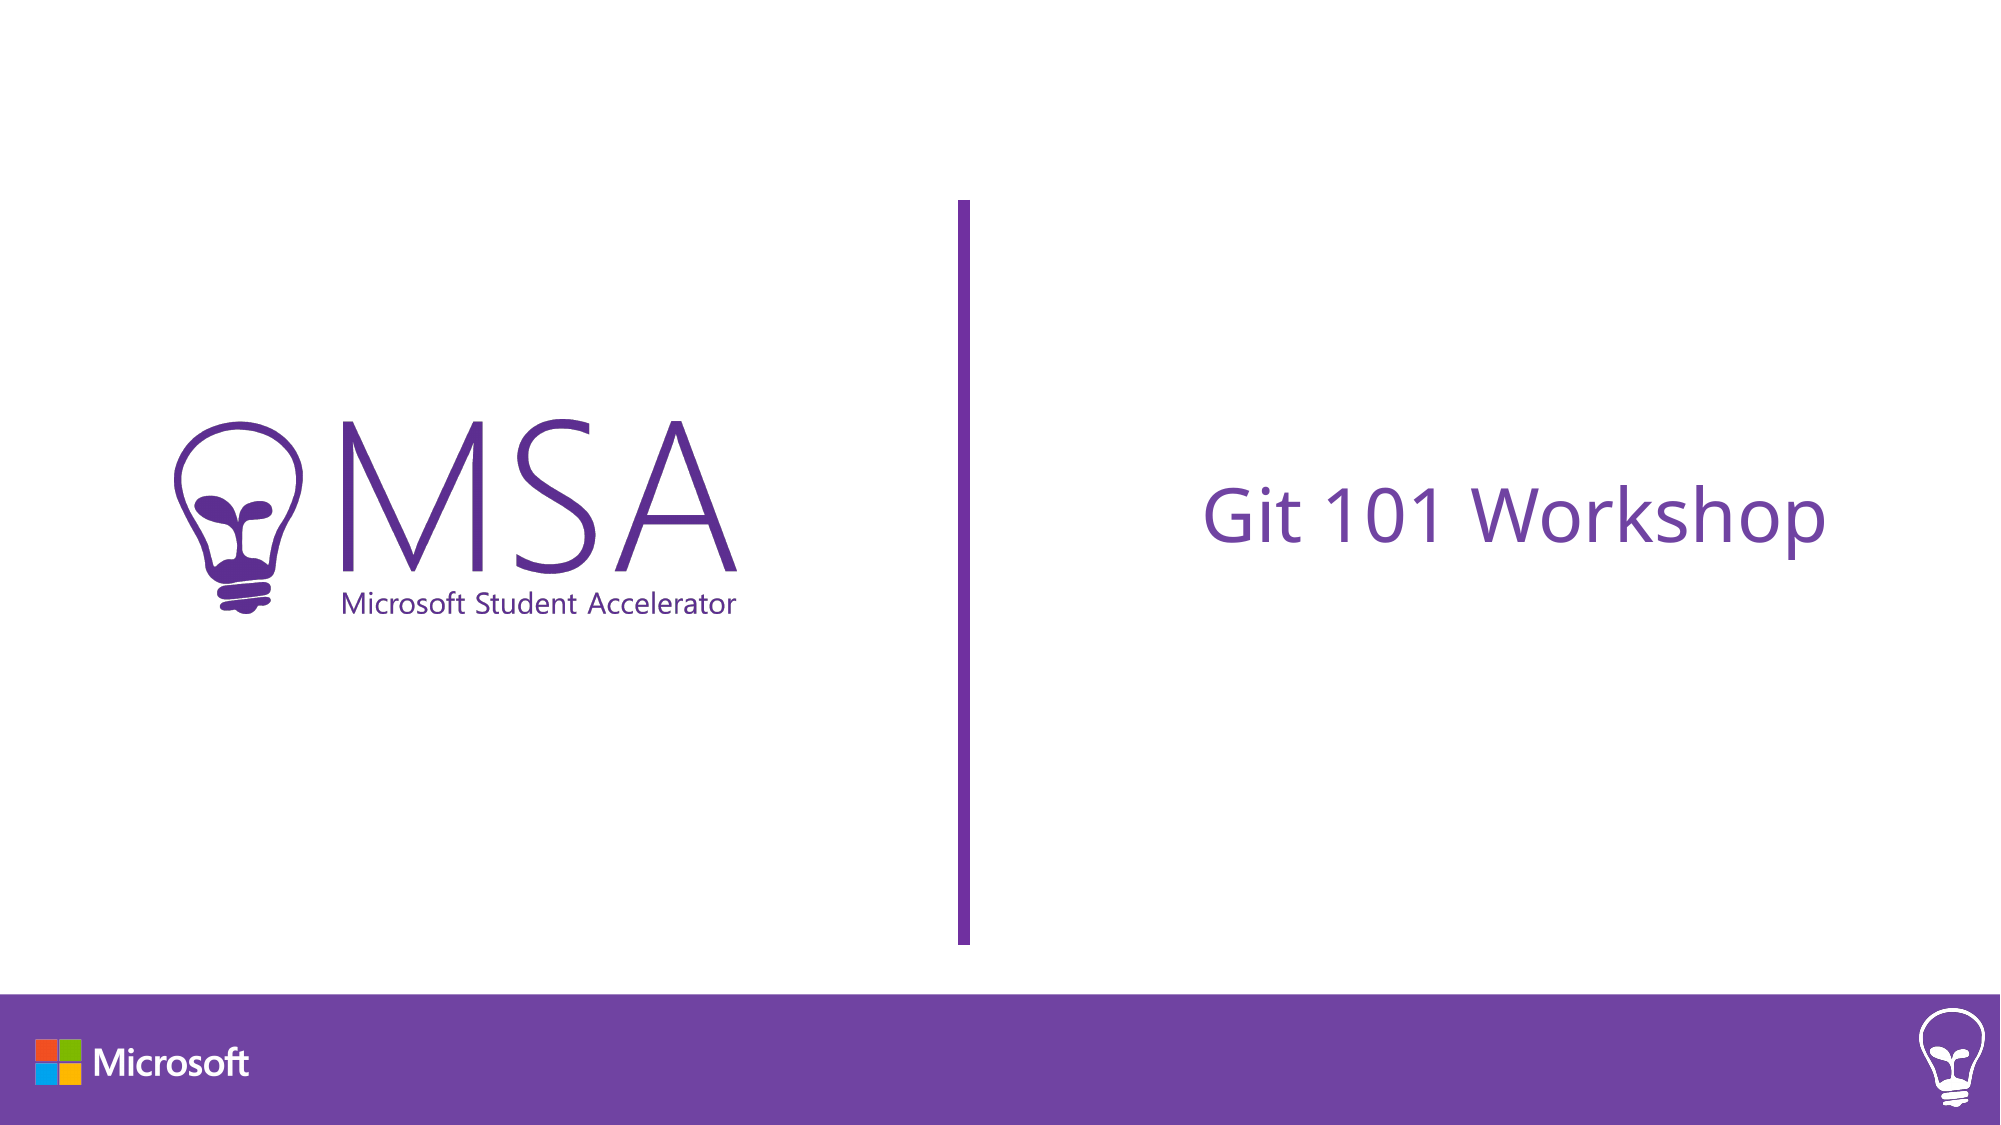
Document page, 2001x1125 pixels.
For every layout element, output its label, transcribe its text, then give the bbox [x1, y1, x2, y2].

picture [1919, 1008, 1985, 1107]
list Git 101 Workshop [1186, 470, 1951, 568]
picture [174, 419, 737, 614]
picture [6, 1012, 278, 1112]
